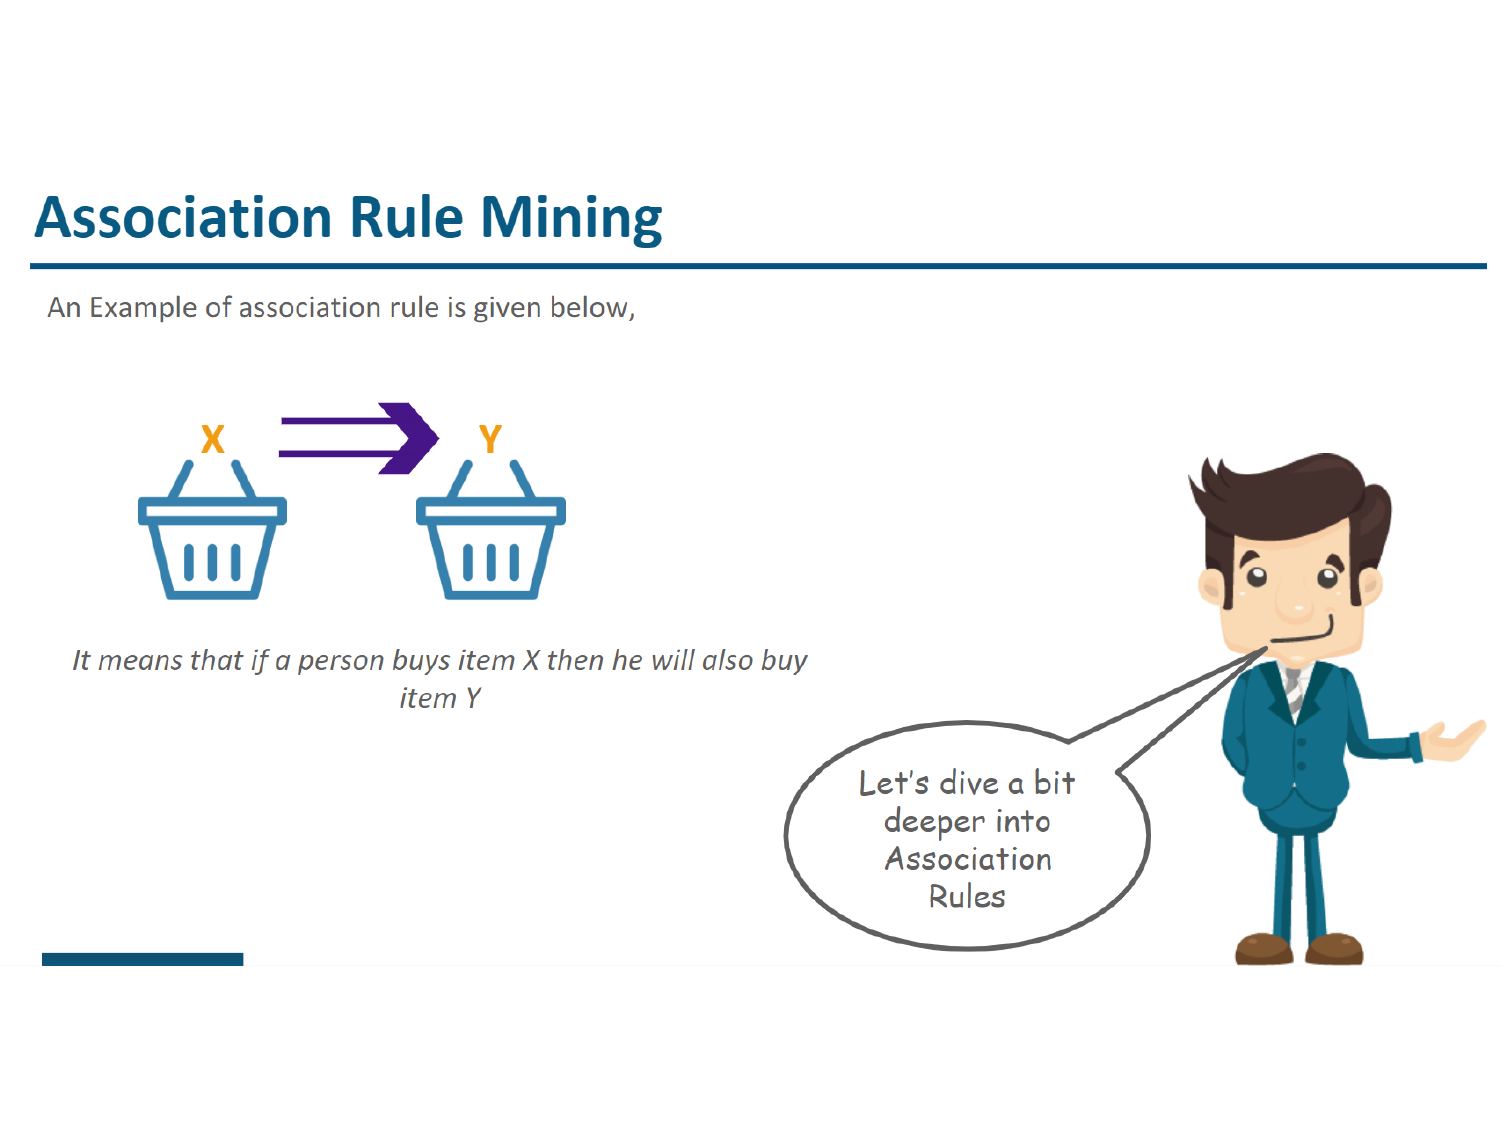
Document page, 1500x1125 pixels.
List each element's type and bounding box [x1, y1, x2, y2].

picture [0, 159, 1500, 966]
